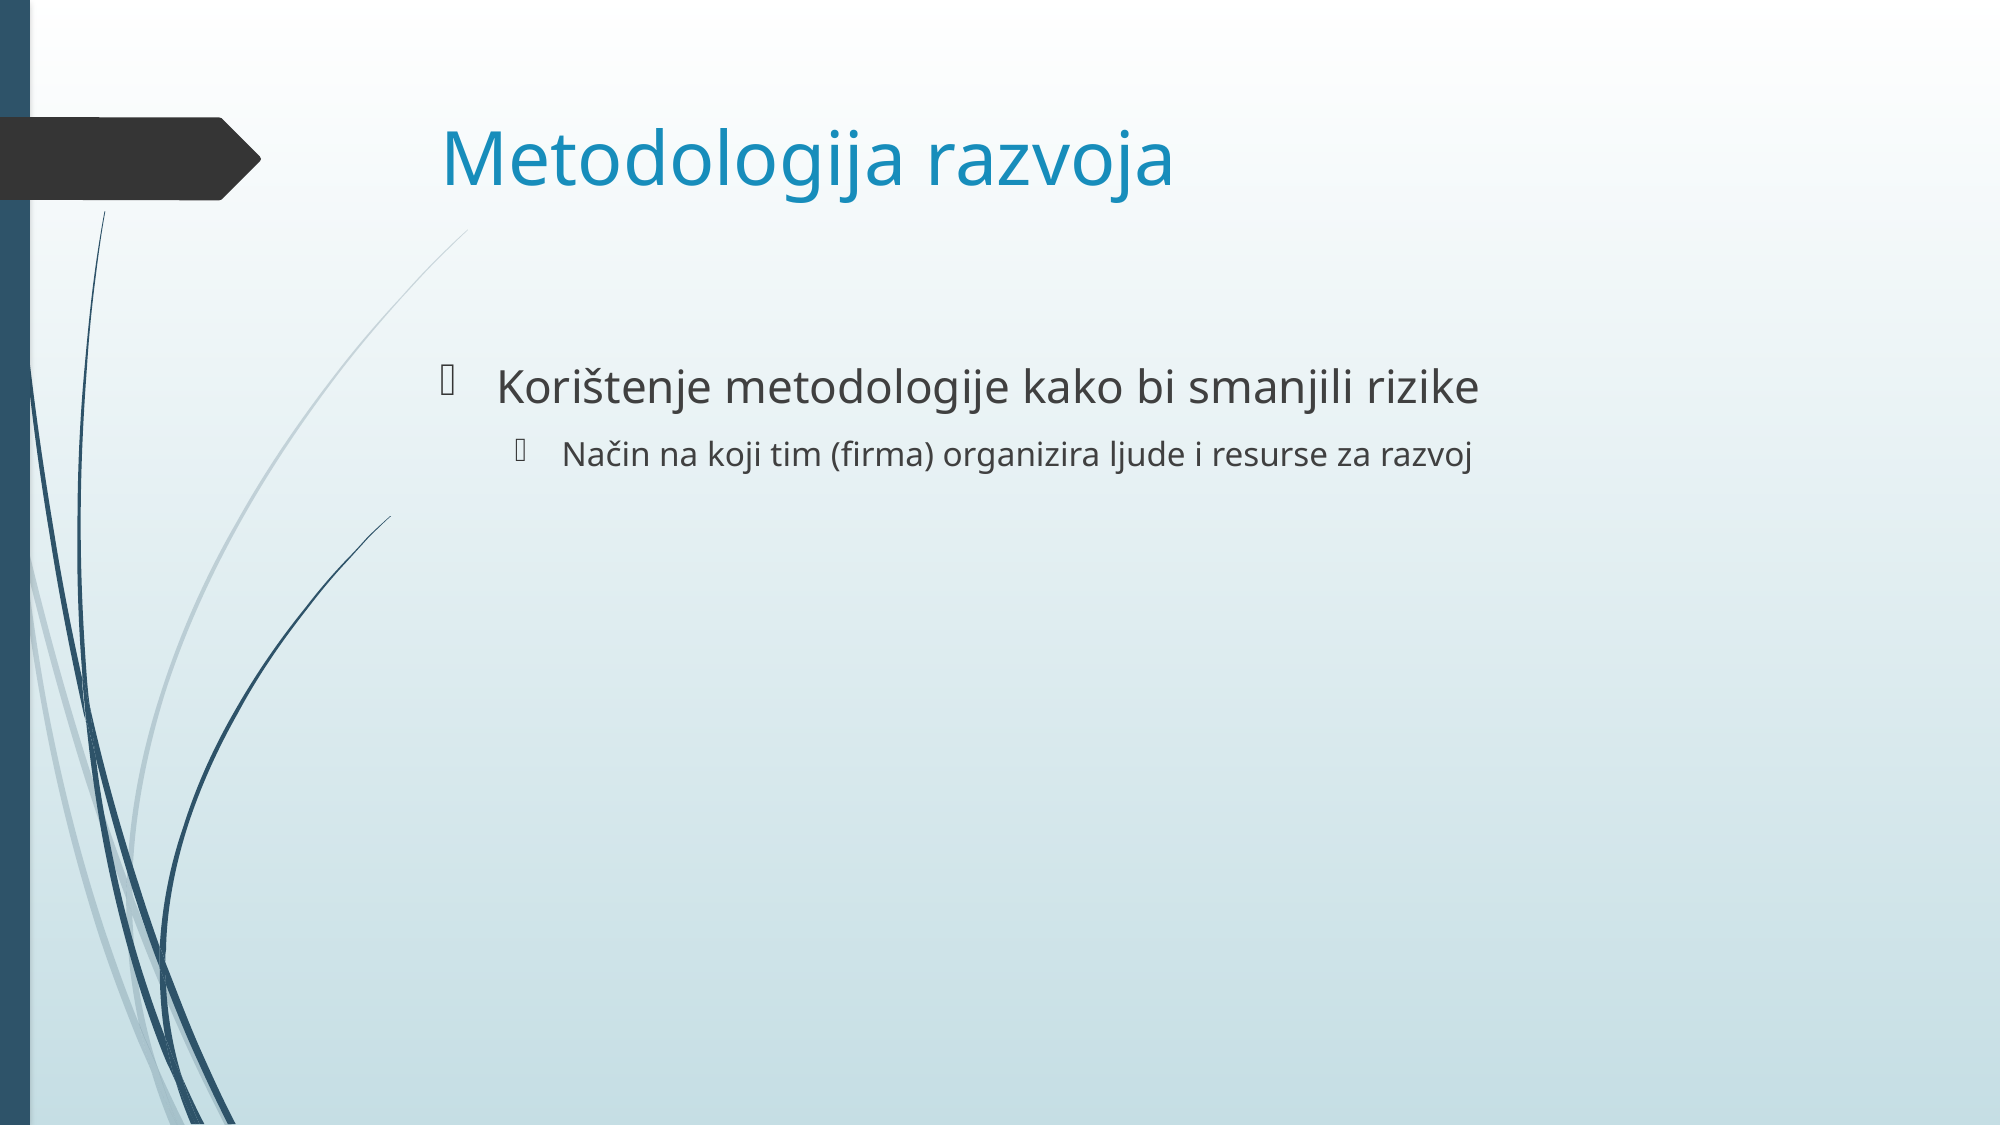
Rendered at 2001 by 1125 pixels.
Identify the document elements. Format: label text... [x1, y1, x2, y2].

title Metodologija razvoja [425, 102, 1888, 313]
list Korištenje metodologije kako bi smanjili rizike Način na koji tim (firma) organizira ljude i resurse za razvoj [424, 350, 1888, 970]
